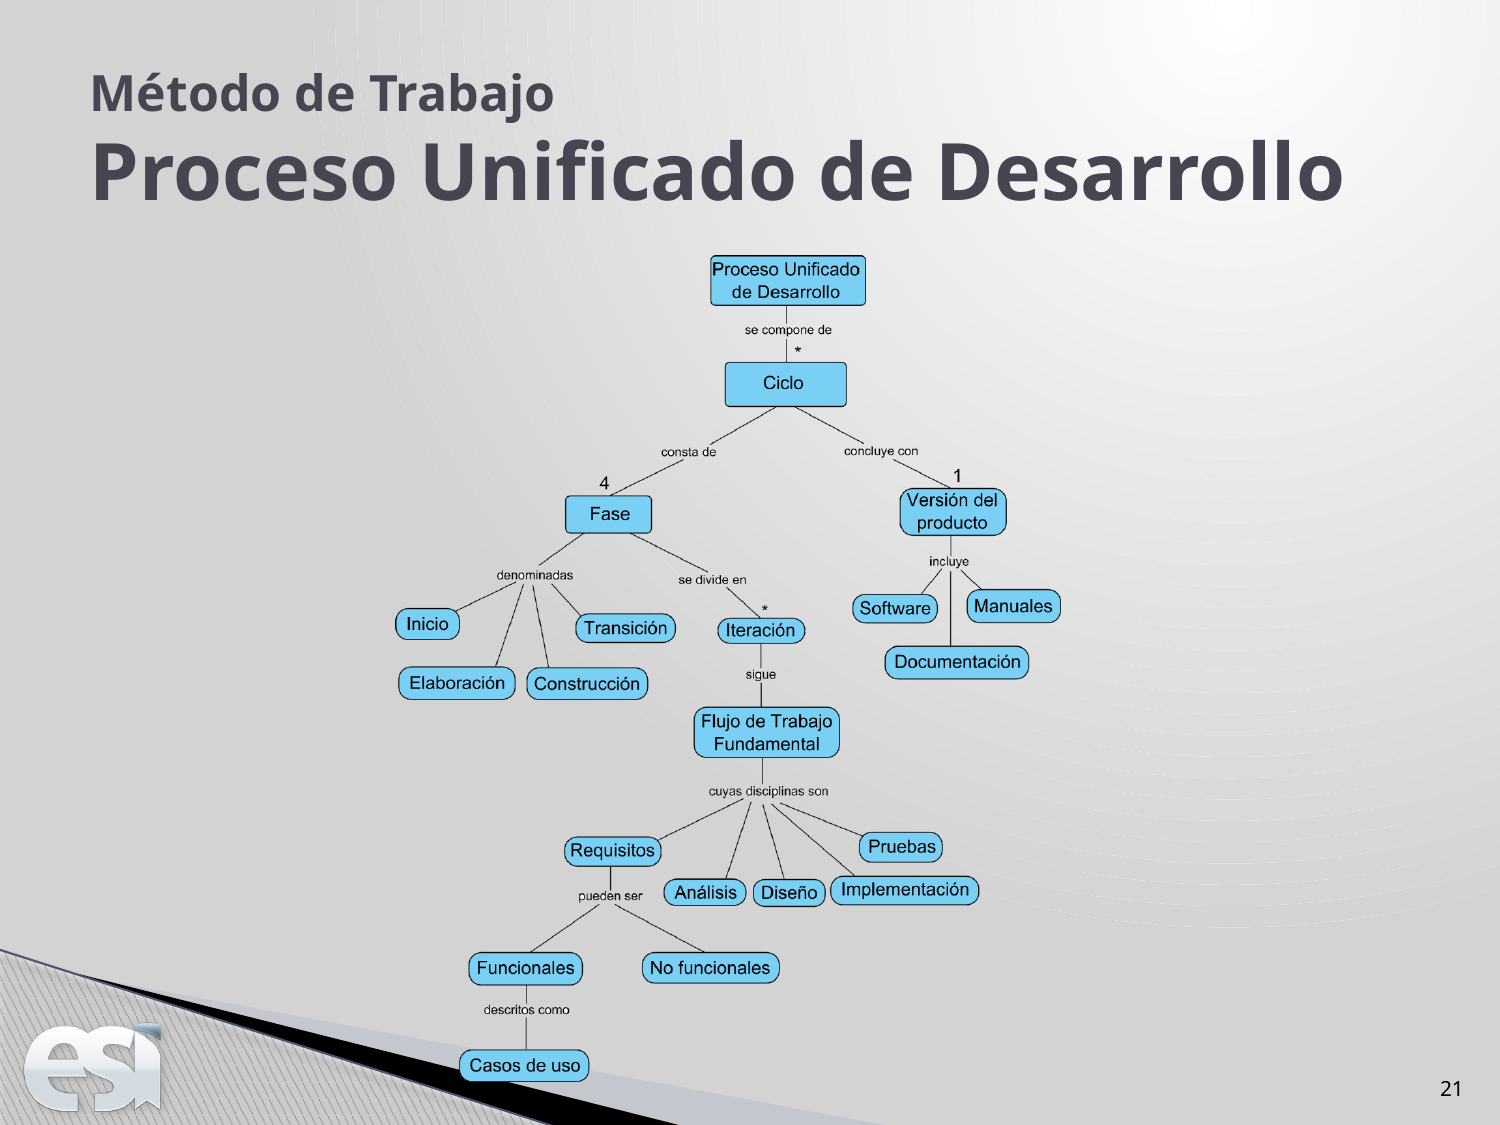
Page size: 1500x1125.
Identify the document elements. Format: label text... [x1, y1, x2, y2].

slide_number 21 [1418, 1051, 1479, 1112]
picture [17, 1017, 172, 1116]
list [395, 255, 1061, 1082]
title Método de Trabajo Proceso Unificado de Desarrollo [75, 45, 1425, 233]
